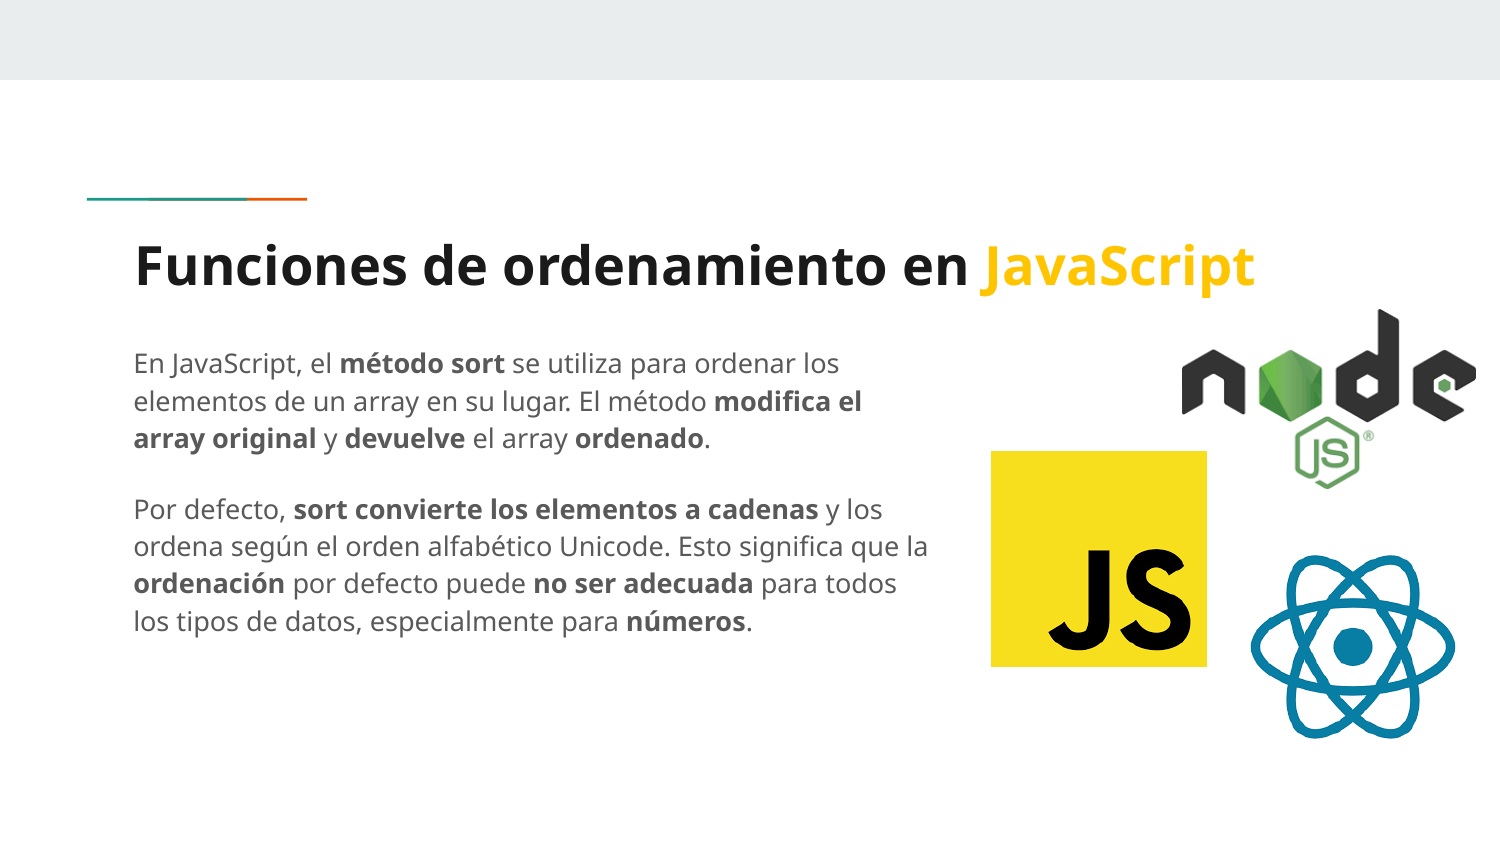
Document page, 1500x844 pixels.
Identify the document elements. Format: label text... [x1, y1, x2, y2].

picture [1244, 548, 1461, 746]
title Funciones de ordenamiento en JavaScript [119, 216, 1442, 328]
list En JavaScript, el método sort se utiliza para ordenar los elementos de un array en su lugar. El método modifica el array original y devuelve el array ordenado. Por defecto, sort convierte los elementos a cadenas y los ordena según el orden alfabético Unicode. Esto significa que la ordenación por defecto puede no ser adecuada para todos los tipos de datos, especialmente para números. [118, 327, 944, 719]
picture [990, 309, 1477, 667]
